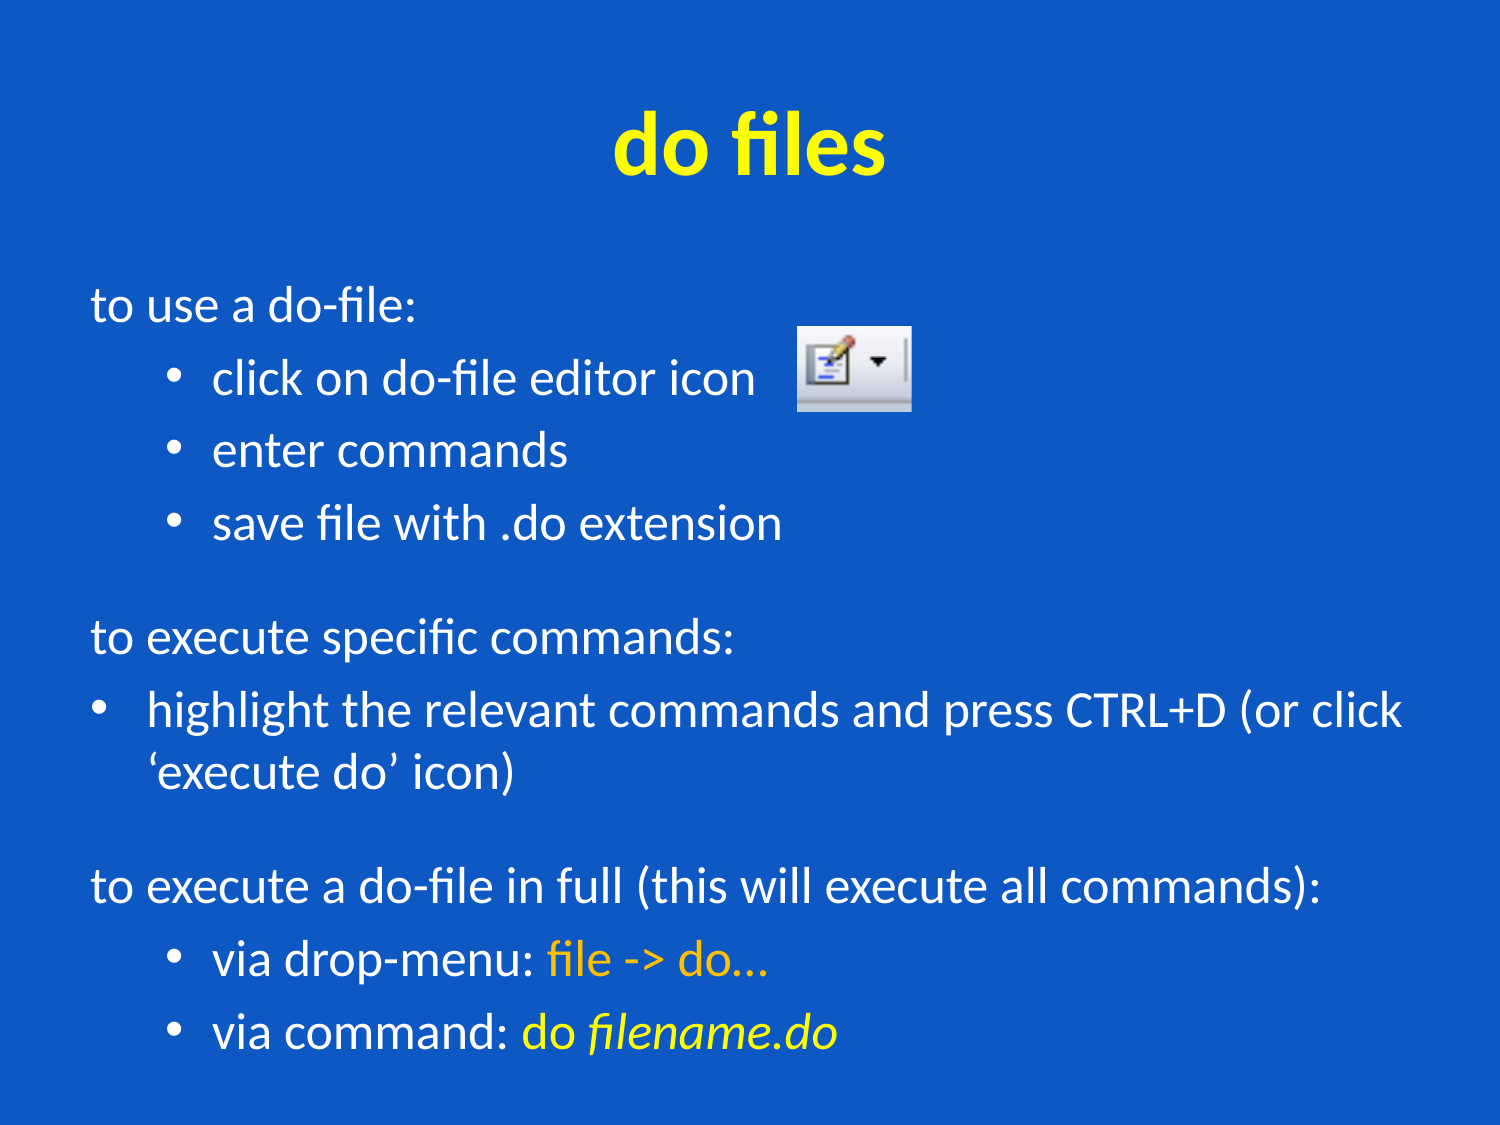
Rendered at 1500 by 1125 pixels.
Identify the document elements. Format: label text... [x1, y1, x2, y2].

list to use a do-­file: click on do-­file editor icon enter commands save file with .do extension to execute specific commands: highlight the relevant commands and press CTRL+D (or click ‘execute do’ icon) to execute a do-­file in full (this will execute all commands): via drop-­menu: file -­> do… via command: do filename.do [74, 262, 1459, 1036]
title do files [74, 44, 1426, 233]
picture [796, 325, 912, 412]
